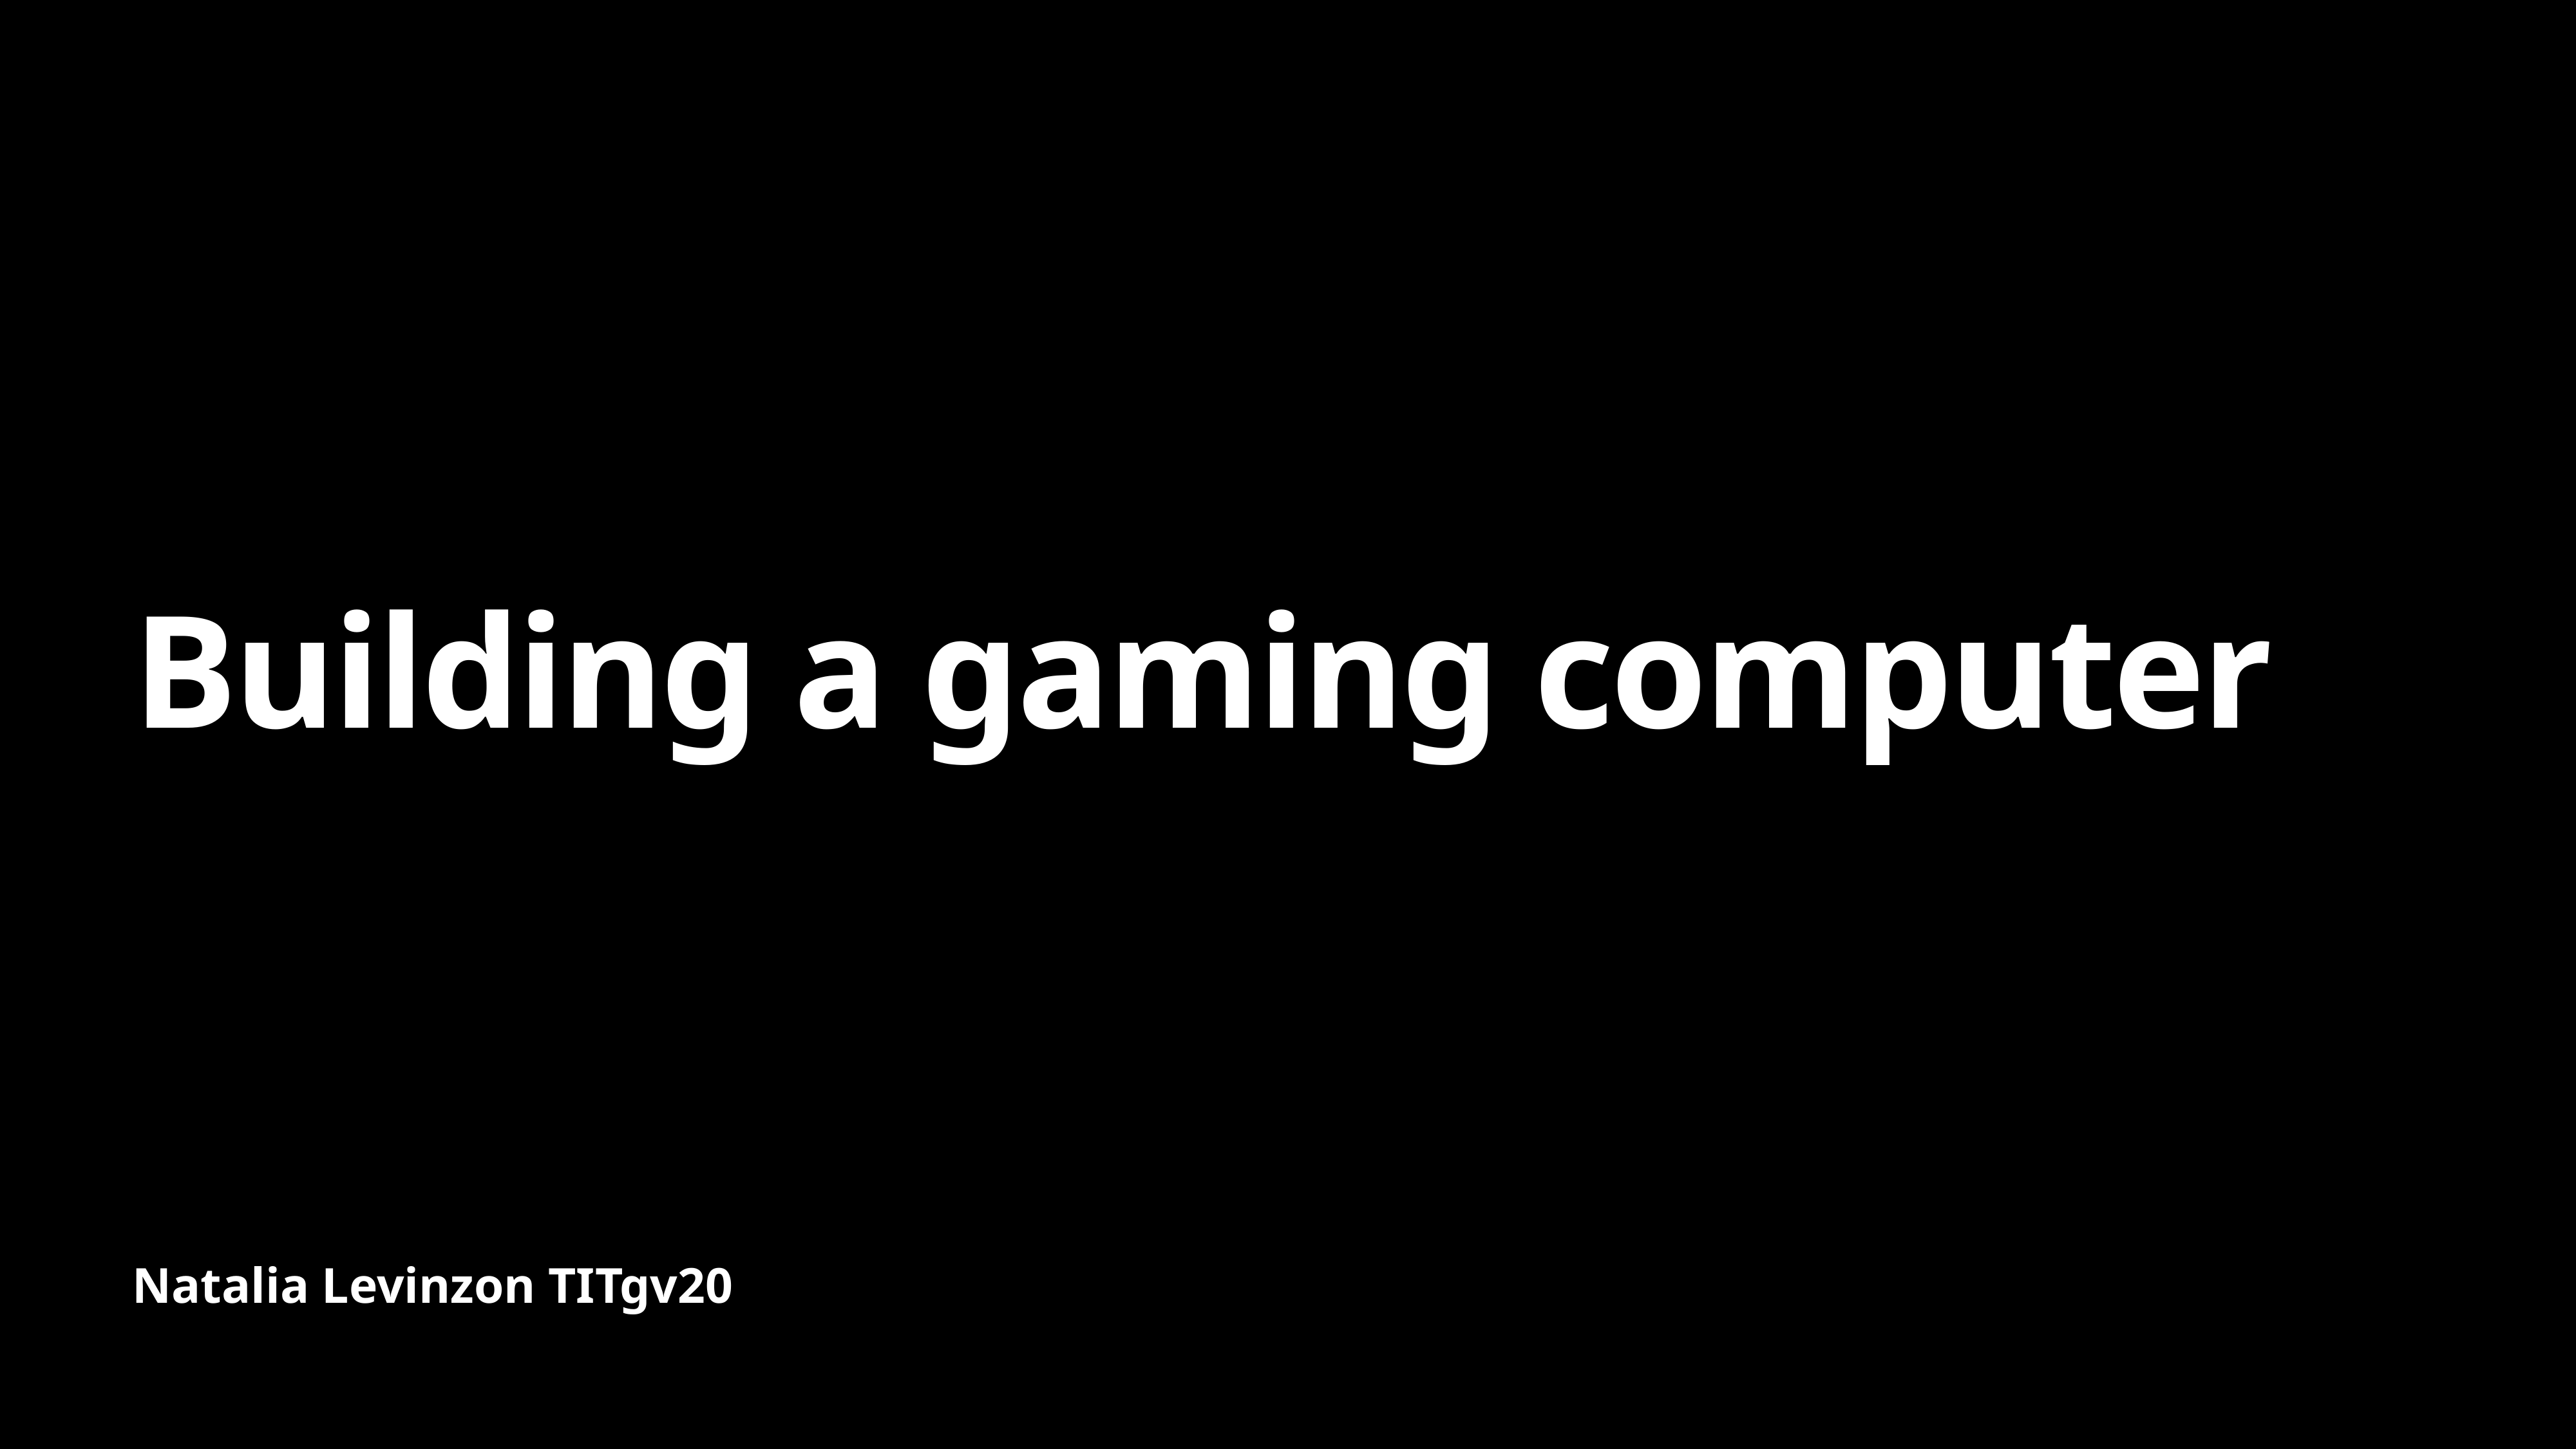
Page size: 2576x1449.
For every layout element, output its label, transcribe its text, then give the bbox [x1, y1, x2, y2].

list Natalia Levinzon TITgv20 [127, 1250, 2449, 1319]
title Building a gaming computer [127, 271, 2449, 764]
